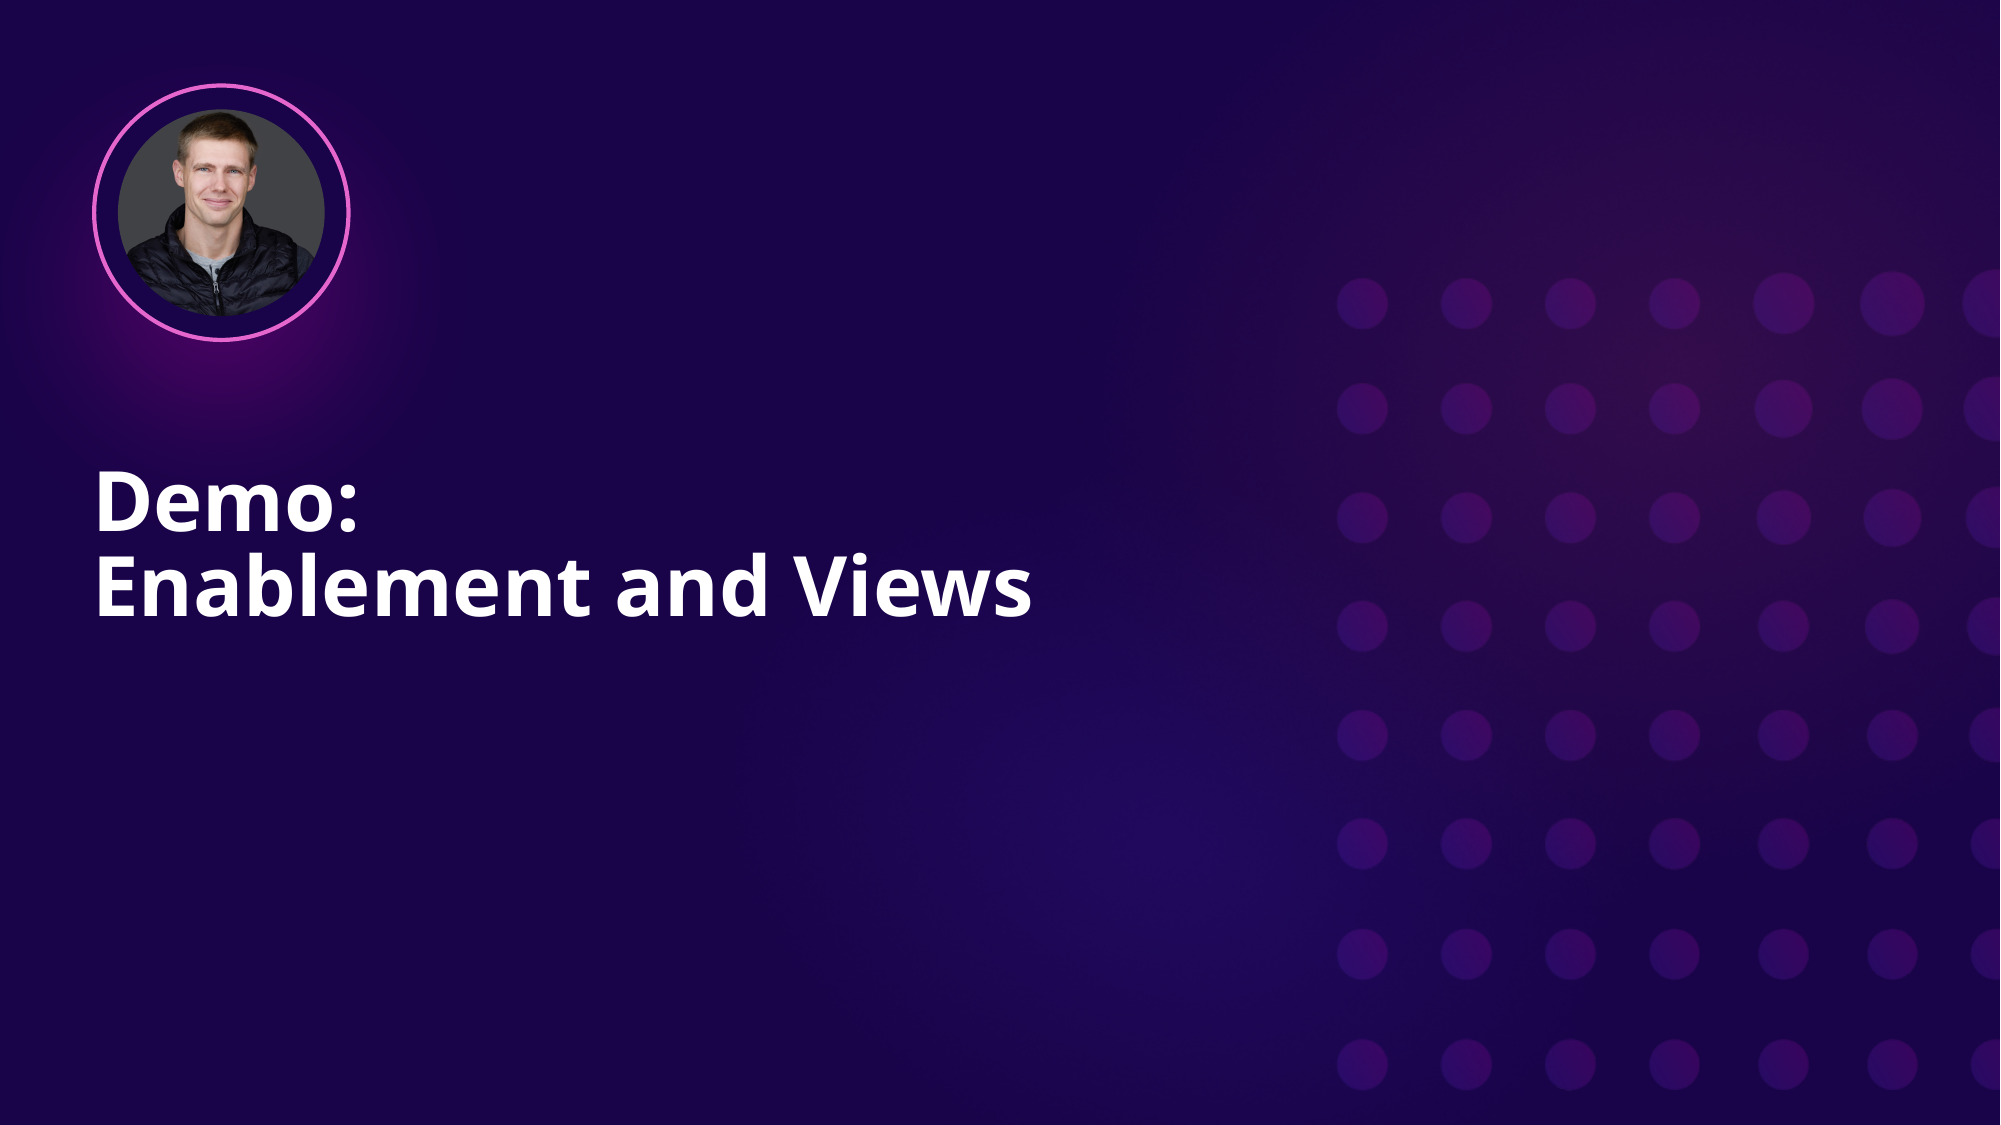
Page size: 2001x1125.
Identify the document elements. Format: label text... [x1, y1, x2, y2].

picture [117, 109, 325, 317]
picture [538, 0, 2000, 1125]
title Demo: Enablement and Views [92, 463, 1053, 722]
